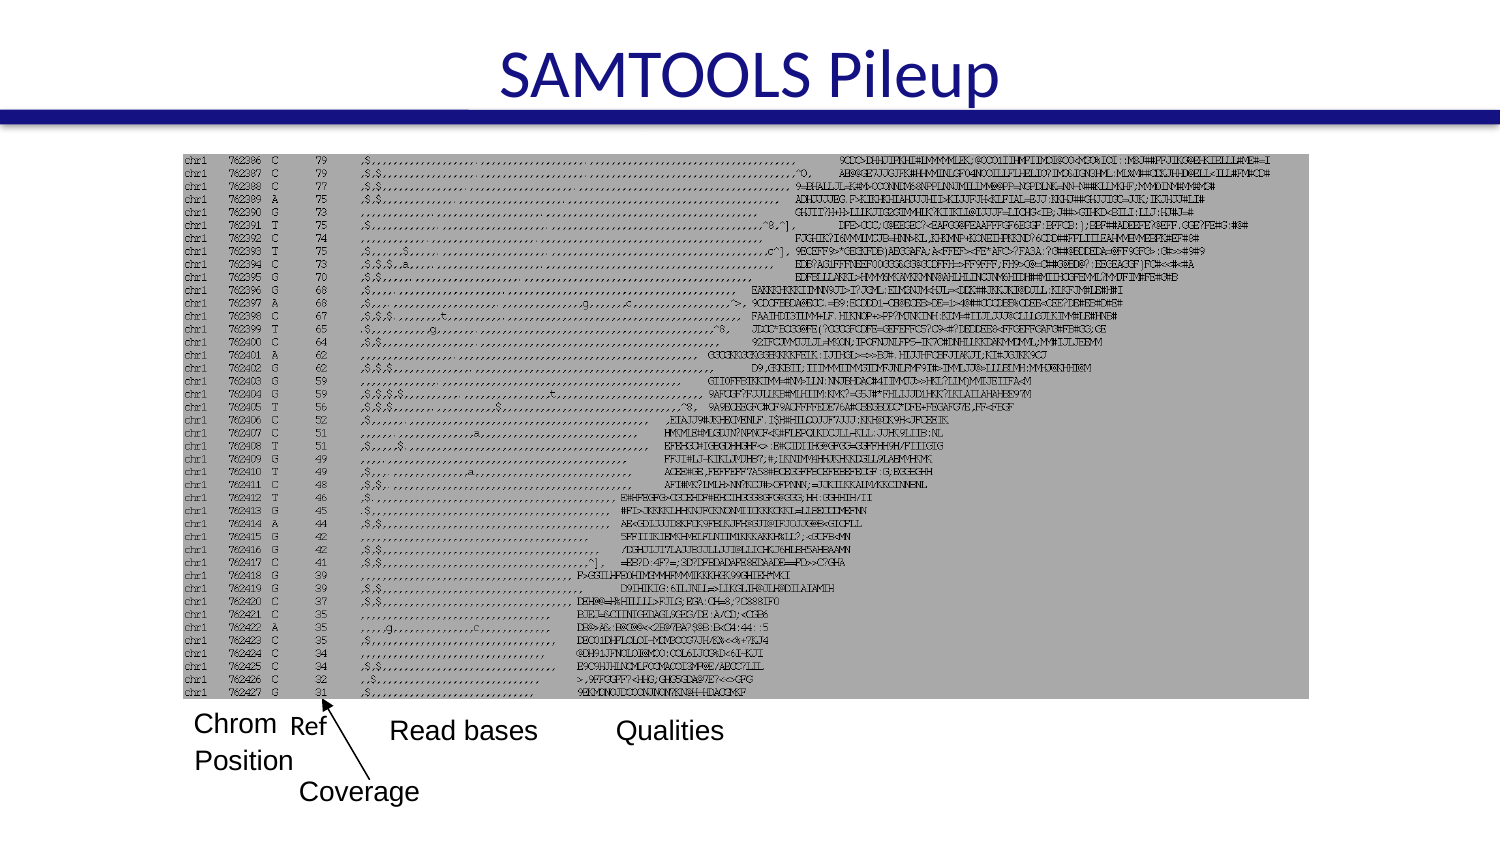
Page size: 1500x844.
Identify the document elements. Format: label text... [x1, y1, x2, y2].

text_box Chrom [183, 706, 280, 737]
text_box Read bases [379, 707, 536, 744]
picture [183, 154, 1309, 699]
text_box Ref [280, 707, 340, 739]
text_box Coverage [288, 766, 420, 806]
text_box Qualities [605, 707, 726, 744]
title SAMTOOLS Pileup [75, 0, 1425, 141]
text_box Position [184, 735, 296, 774]
text_box [322, 707, 370, 780]
